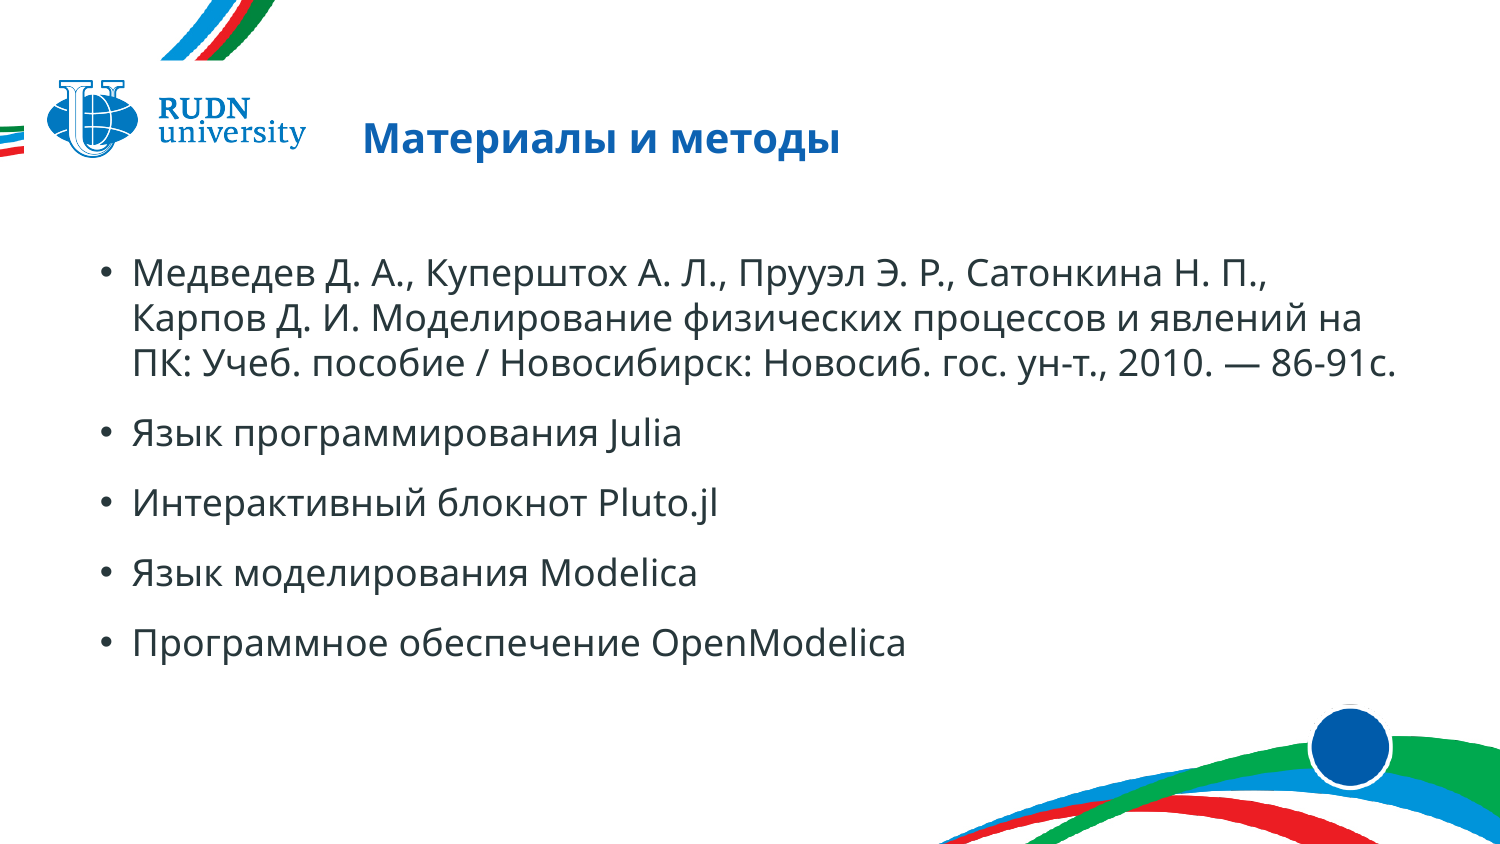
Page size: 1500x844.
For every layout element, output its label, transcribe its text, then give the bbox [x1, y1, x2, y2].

text_box [27, 66, 232, 163]
text_box Материалы и методы [354, 104, 1426, 170]
text_box Медведев Д. А., Куперштох А. Л., Прууэл Э. Р., Сатонкина Н. П., Карпов Д. И. Моделирование физических процессов и явлений на ПК: Учеб. пособие / Новосибирск: Новосиб. гос. ун-т., 2010. — 86-91с. Язык программирования Julia Интерактивный блокнот Pluto.jl Язык моделирования Modelica Программное обеспечение OpenModelica [91, 240, 1409, 673]
picture [0, 0, 1500, 844]
